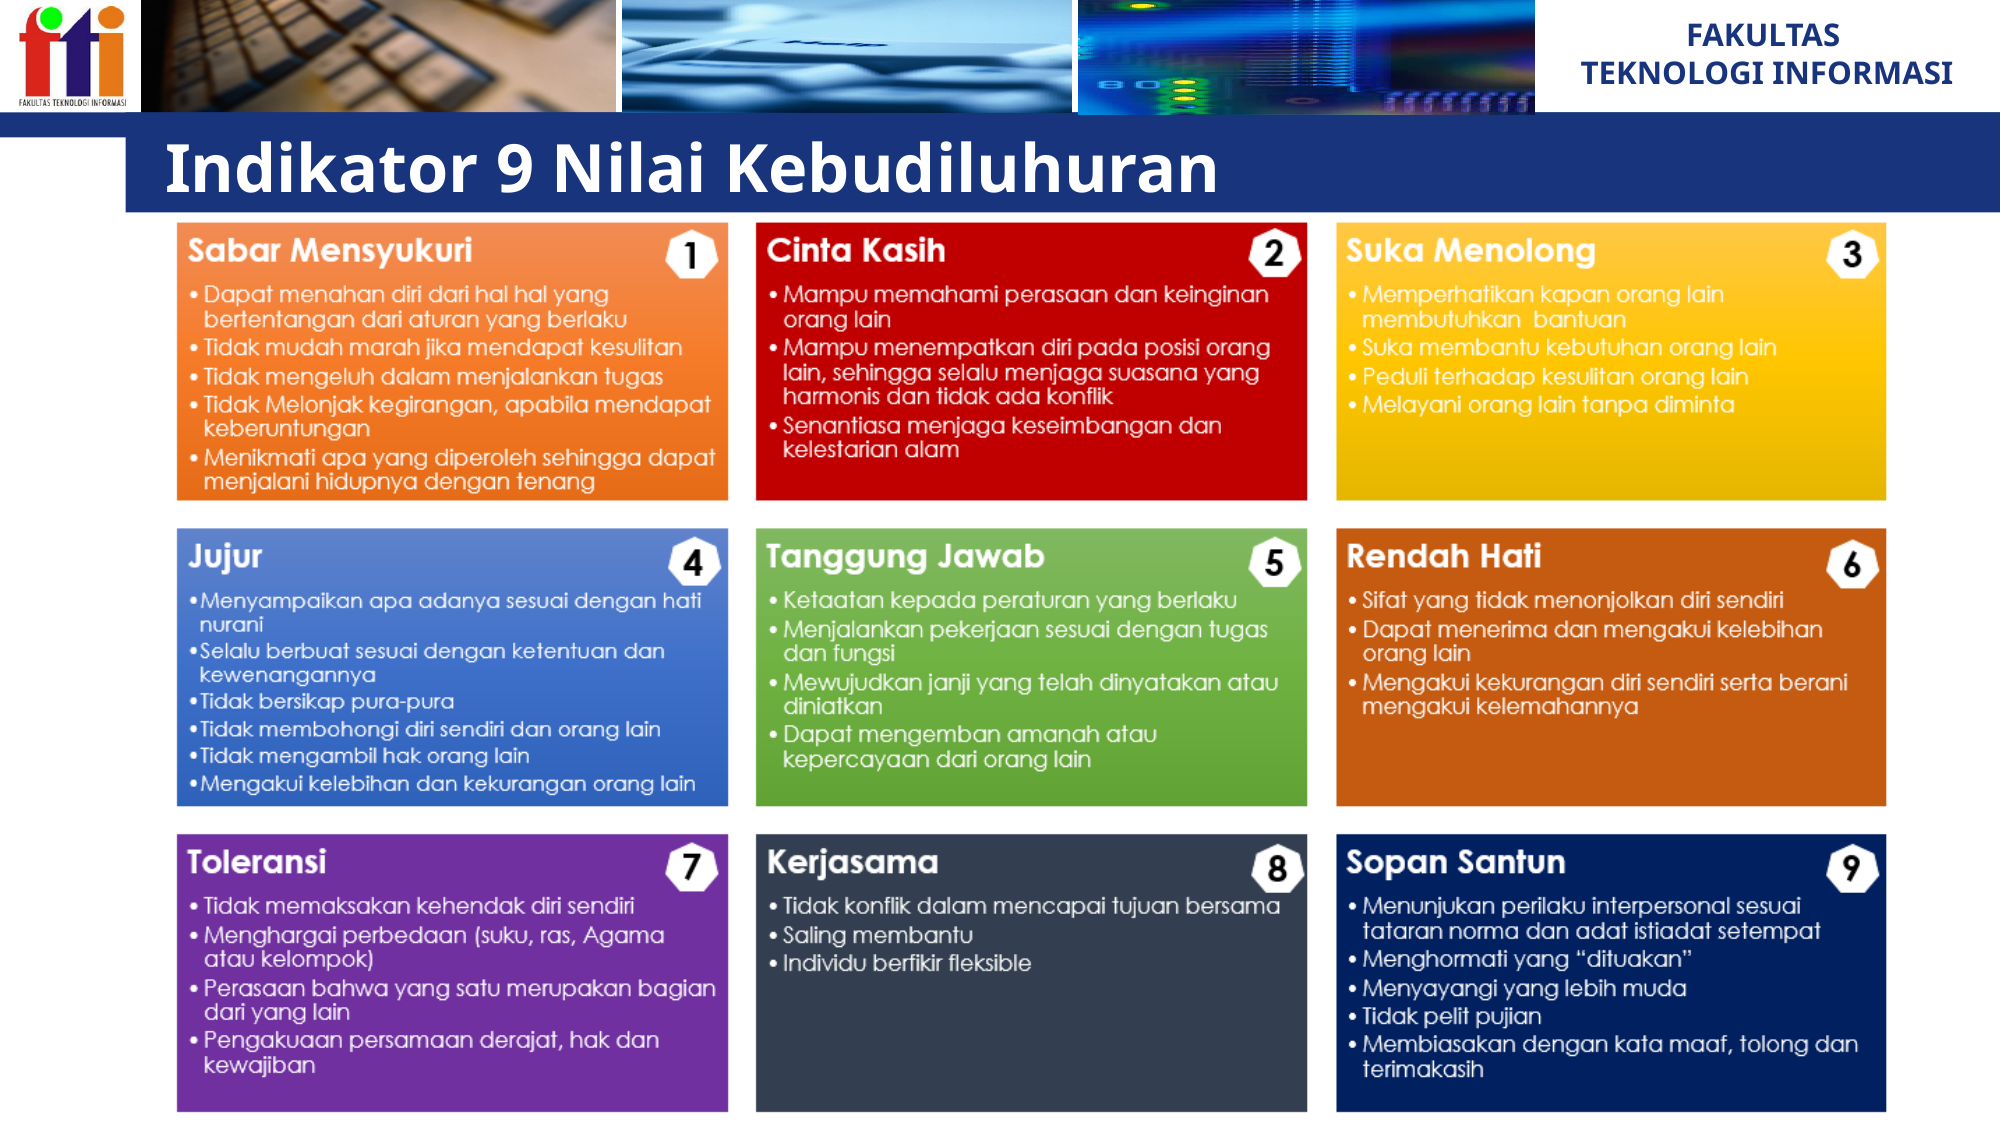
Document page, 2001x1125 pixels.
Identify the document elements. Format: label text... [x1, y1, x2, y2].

picture [172, 220, 1892, 1115]
title Indikator 9 Nilai Kebudiluhuran [149, 119, 1934, 213]
picture [622, 0, 1072, 113]
picture [141, 0, 616, 112]
picture [1078, 0, 1535, 115]
picture [19, 6, 126, 106]
